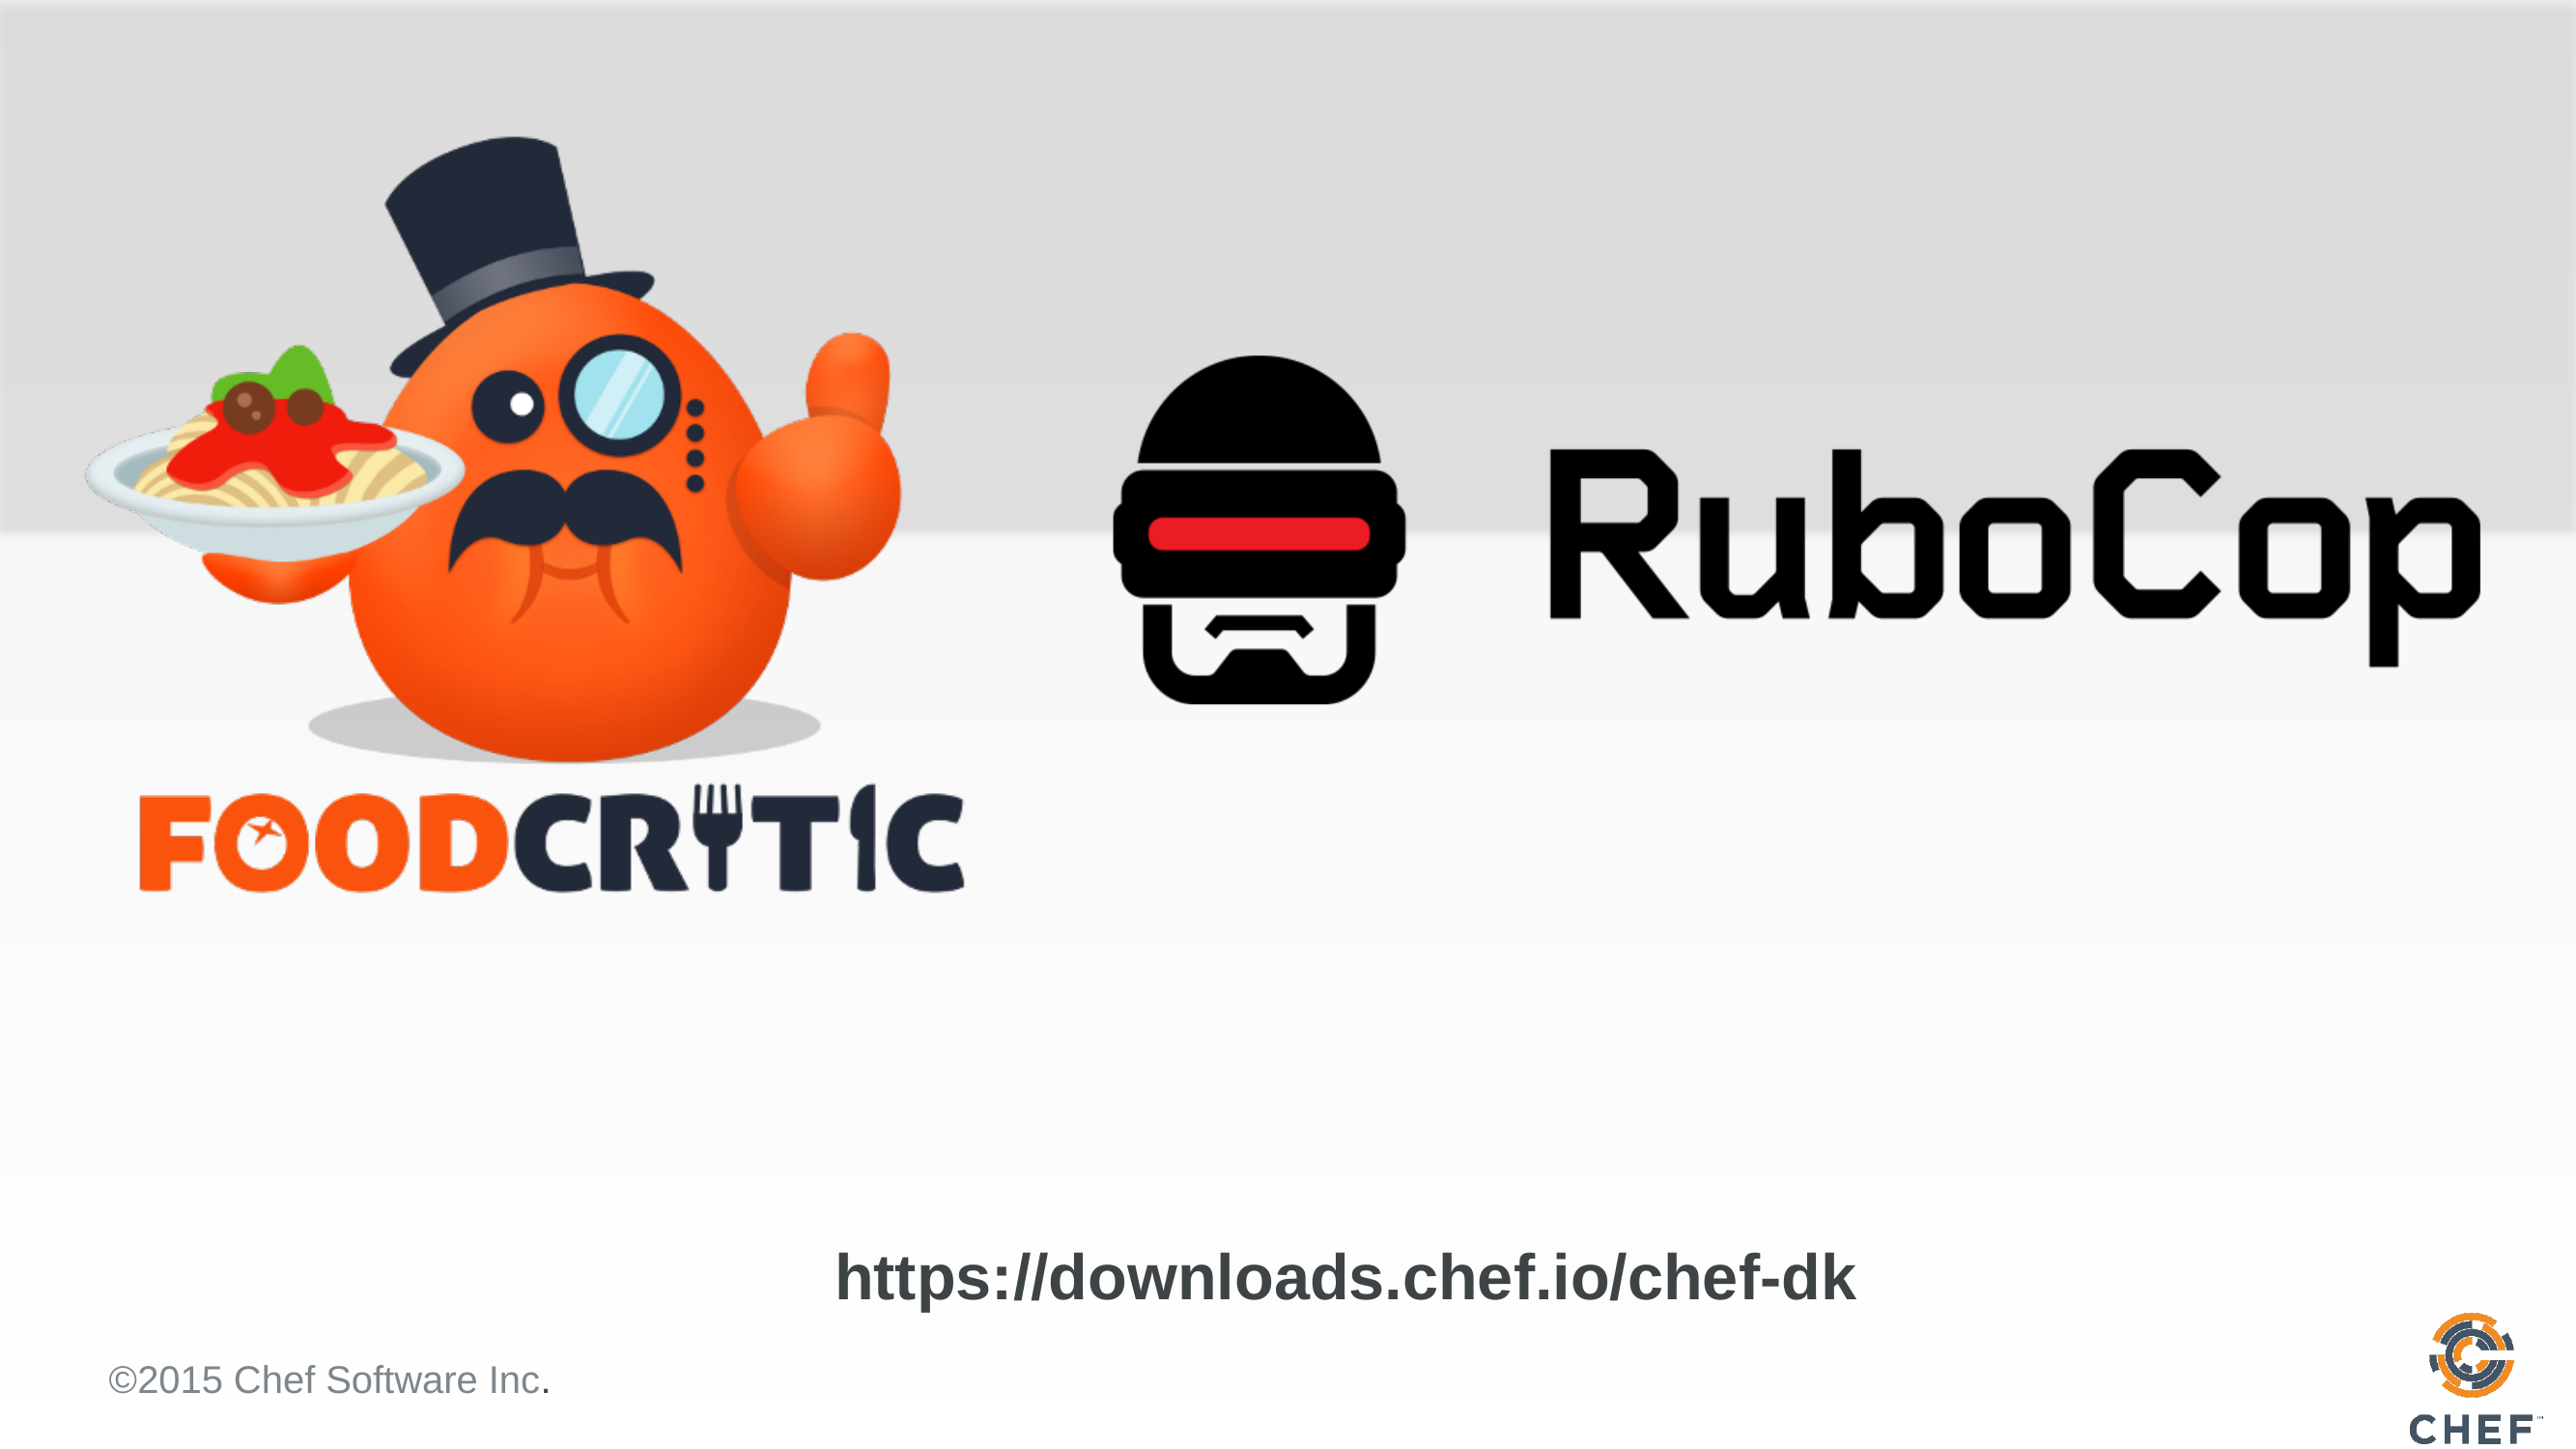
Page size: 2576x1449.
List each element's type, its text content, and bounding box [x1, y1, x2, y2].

text_box https://downloads.chef.io/chef-dk [815, 1215, 1761, 1409]
picture [1034, 289, 2550, 775]
picture [71, 118, 978, 943]
picture [2399, 1295, 2551, 1449]
